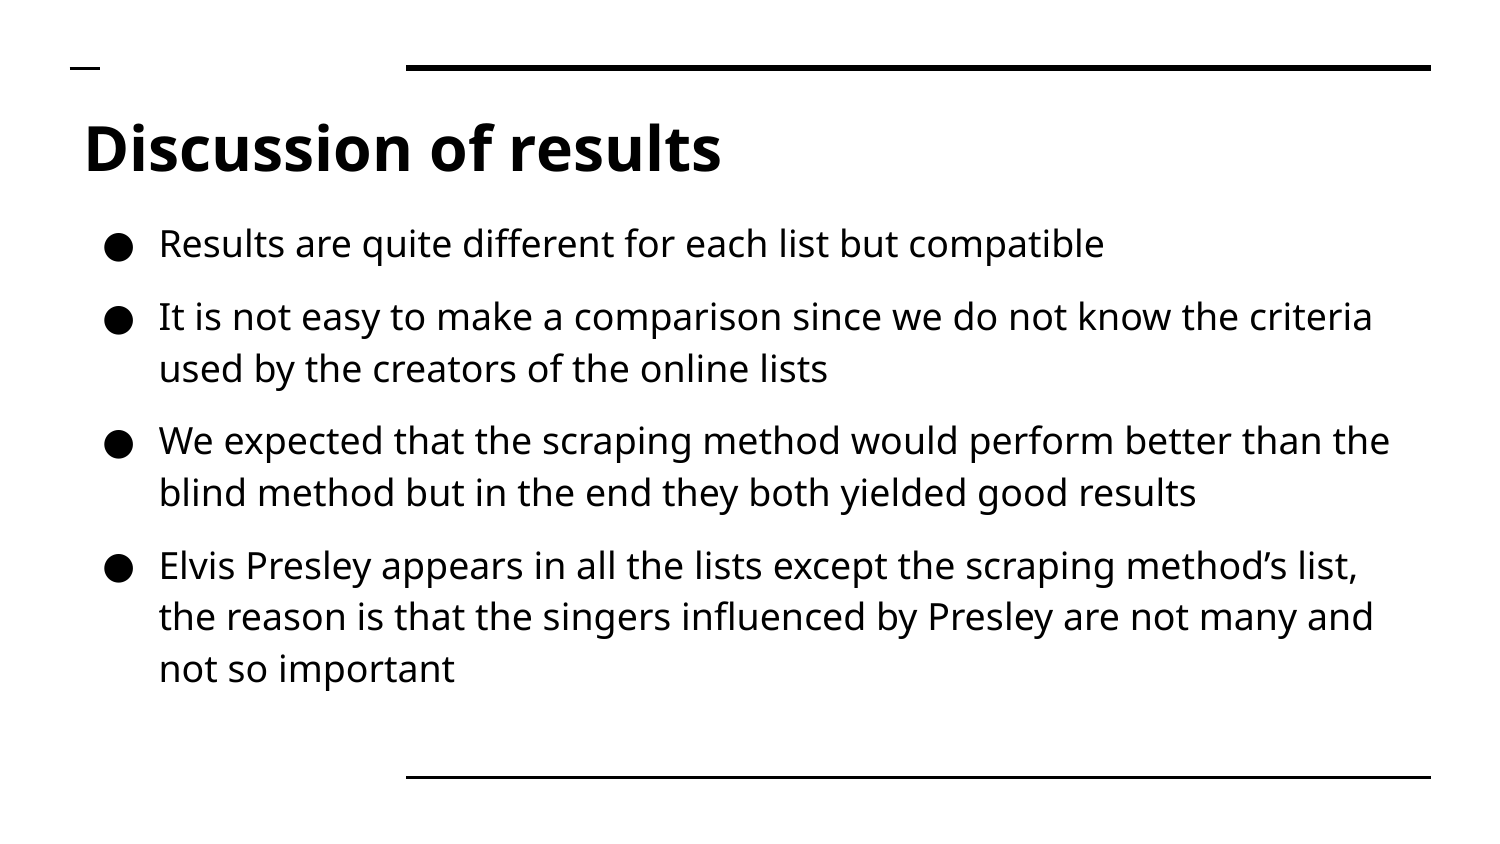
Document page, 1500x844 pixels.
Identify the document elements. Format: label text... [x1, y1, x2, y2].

title Discussion of results [68, 94, 1431, 199]
list Results are quite different for each list but compatible It is not easy to make a comparison since we do not know the criteria used by the creators of the online lists We expected that the scraping method would perform better than the blind method but in the end they both yielded good results Elvis Presley appears in all the lists except the scraping method’s list, the reason is that the singers influenced by Presley are not many and not so important [68, 198, 1408, 716]
